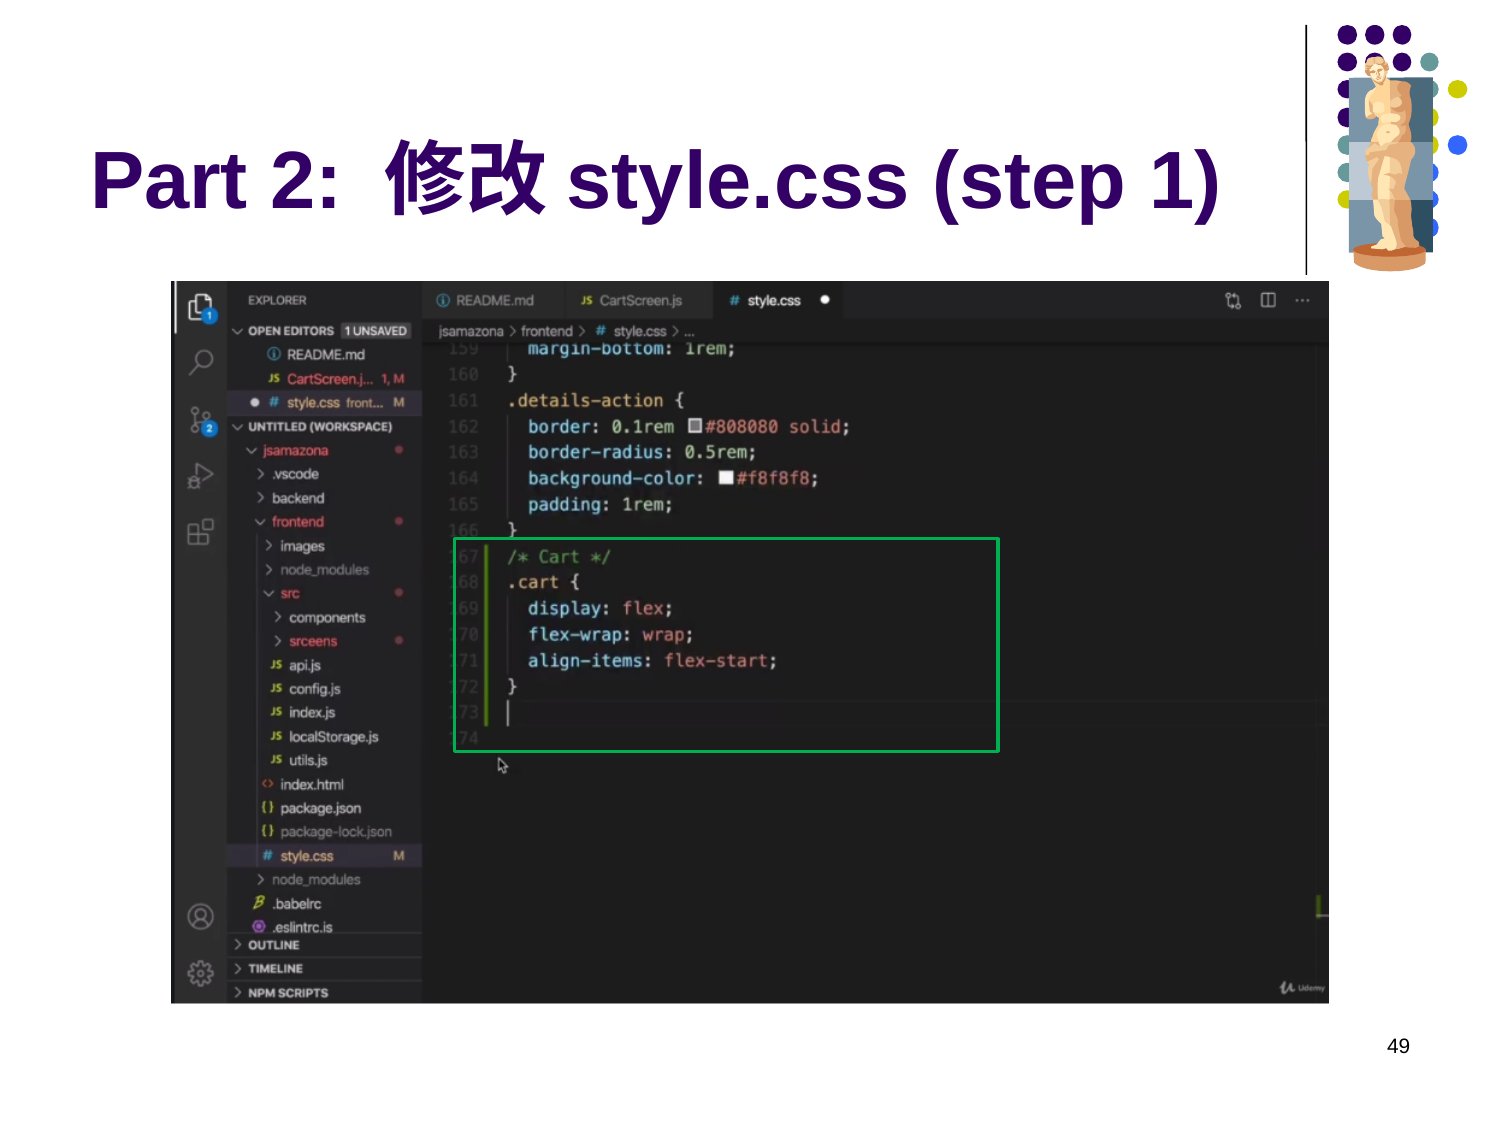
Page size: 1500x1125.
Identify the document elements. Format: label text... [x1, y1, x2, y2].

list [171, 281, 1329, 1006]
title Part 2: 修改style.css (step 1) [74, 19, 1313, 233]
slide_number 49 [1074, 1024, 1426, 1101]
